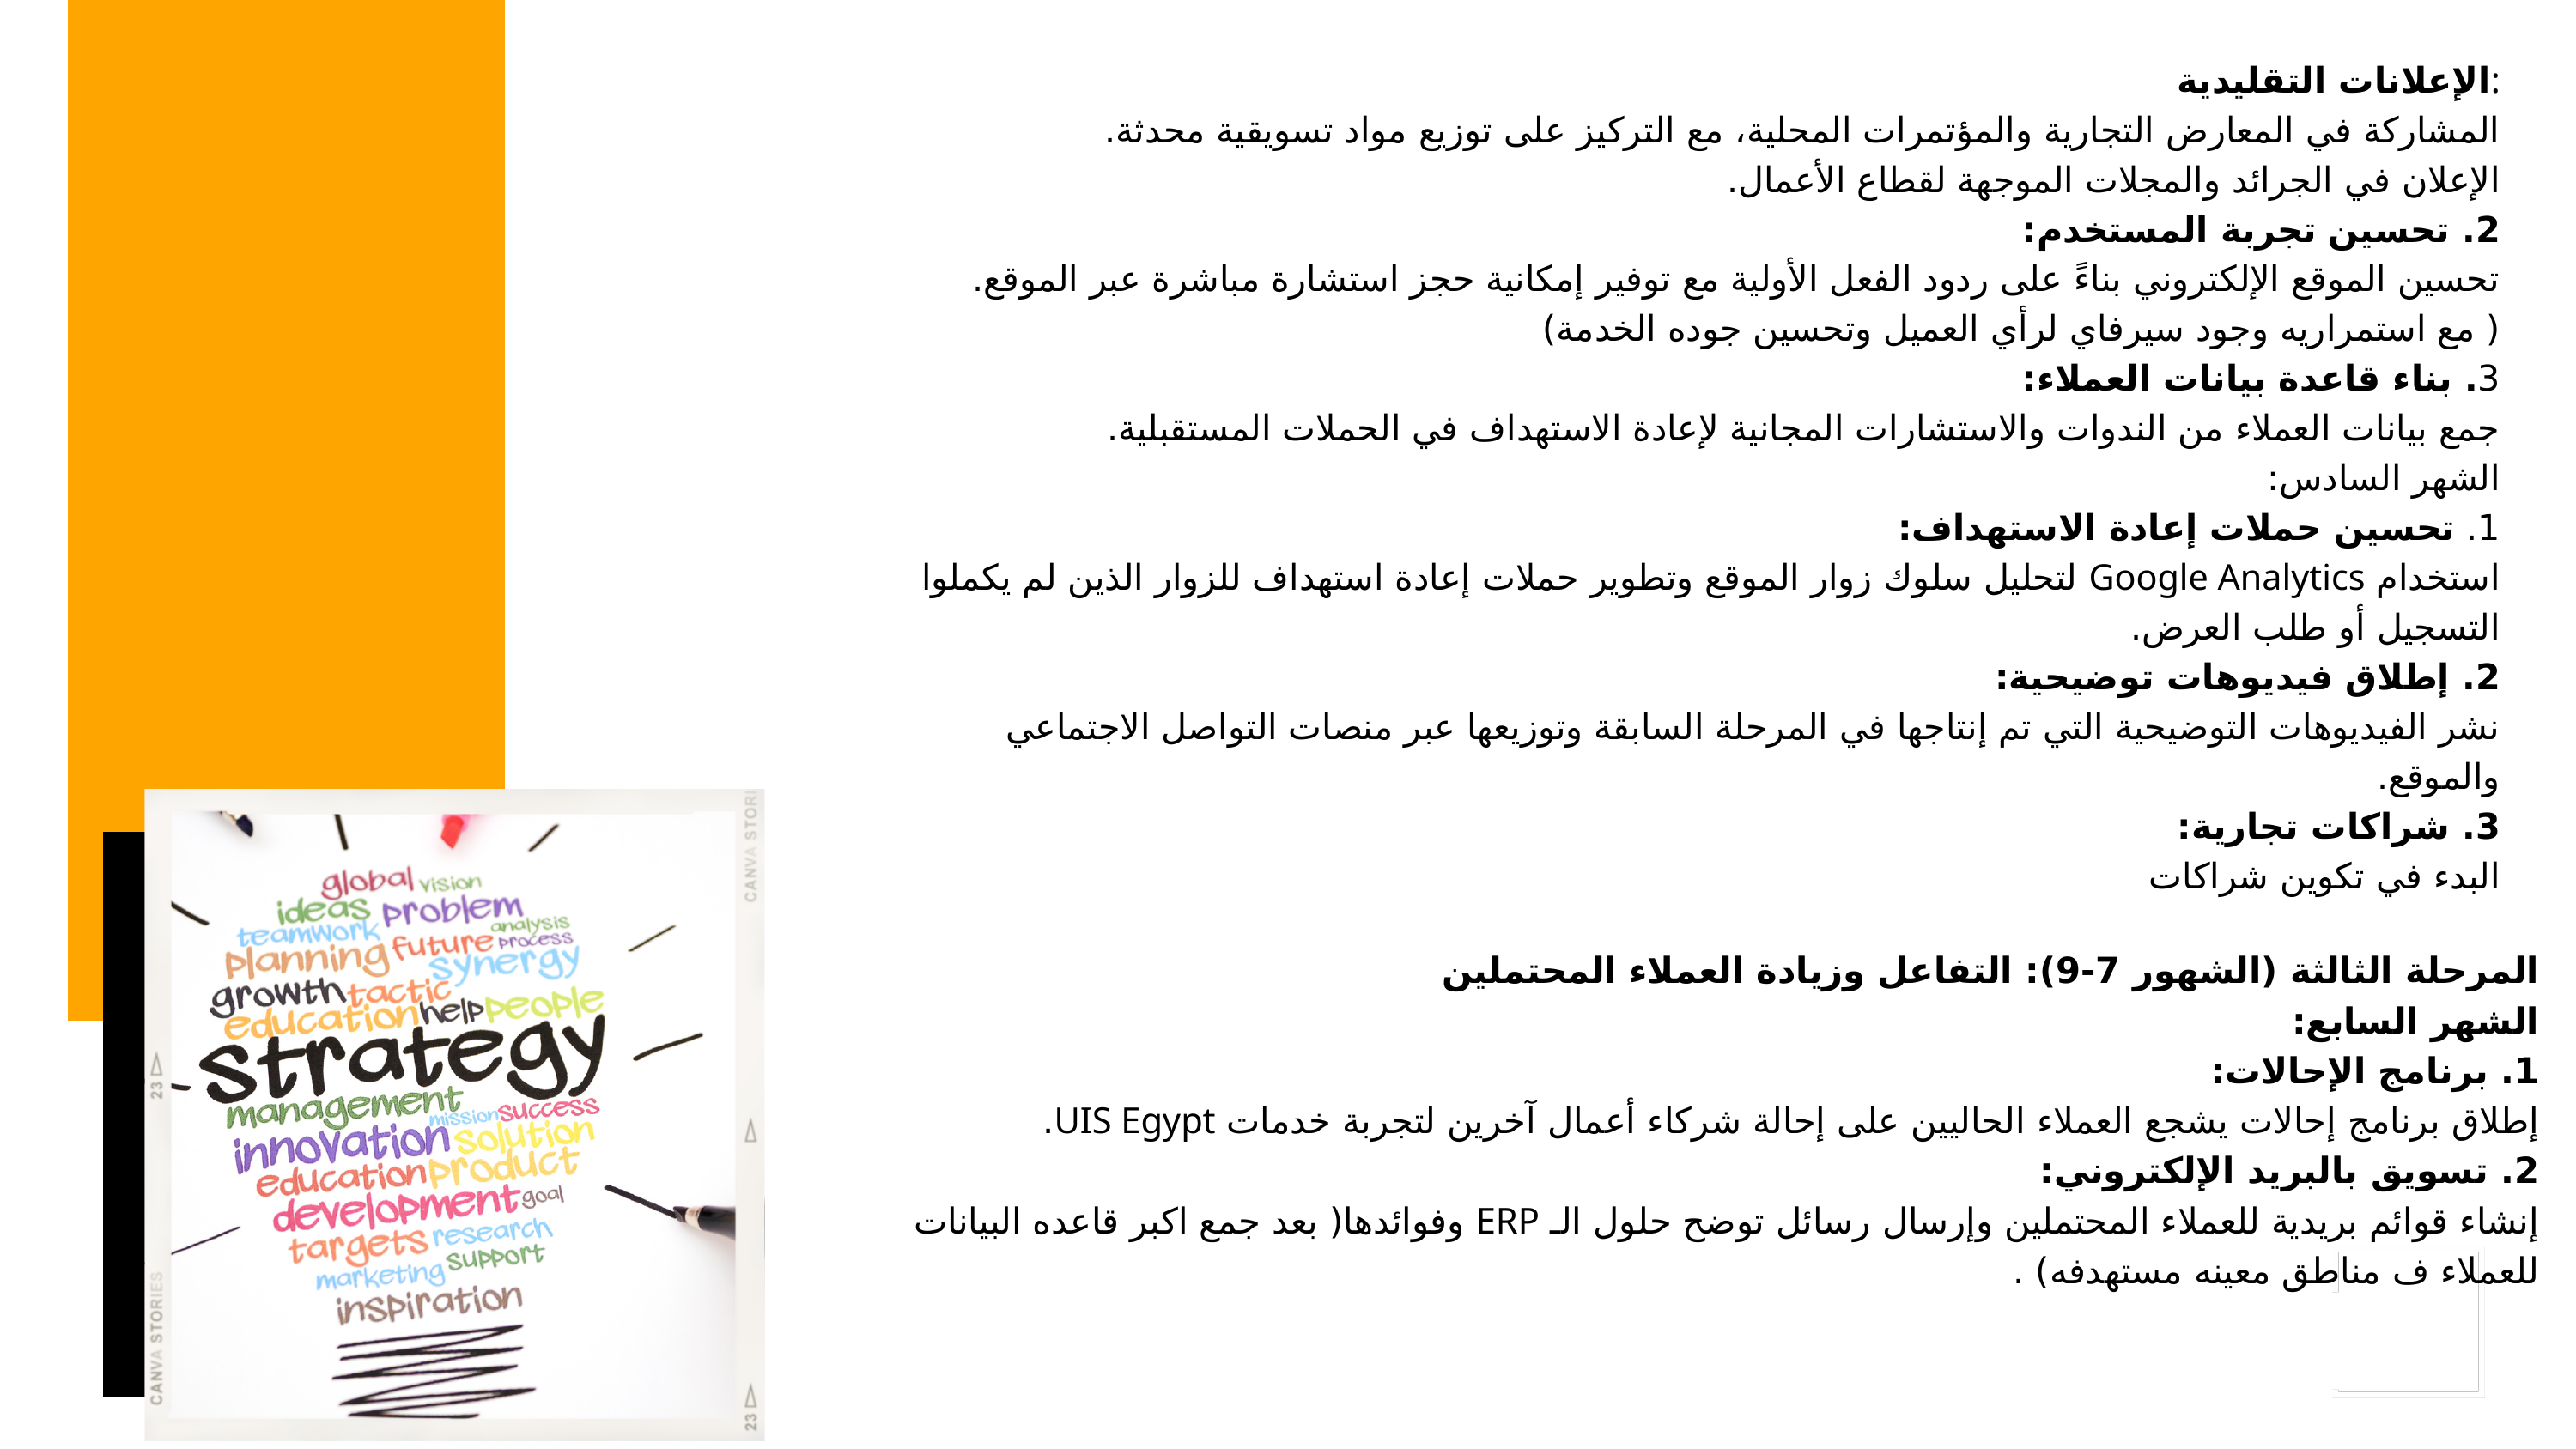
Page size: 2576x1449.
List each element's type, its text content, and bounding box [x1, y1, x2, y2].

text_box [102, 831, 140, 1398]
text_box الإعلانات التقليدية: المشاركة في المعارض التجارية والمؤتمرات المحلية، مع التركيز على توزيع مواد تسويقية محدثة. الإعلان في الجرائد والمجلات الموجهة لقطاع الأعمال. 2. تحسين تجربة المستخدم: تحسين الموقع الإلكتروني بناءً على ردود الفعل الأولية مع توفير إمكانية حجز استشارة مباشرة عبر الموقع.( مع استمراريه وجود سيرفاي لرأي العميل وتحسين جوده الخدمة) 3. بناء قاعدة بيانات العملاء: جمع بيانات العملاء من الندوات والاستشارات المجانية لإعادة الاستهداف في الحملات المستقبلية. الشهر السادس: 1. تحسين حملات إعادة الاستهداف: استخدام Google Analytics لتحليل سلوك زوار الموقع وتطوير حملات إعادة استهداف للزوار الذين لم يكملوا التسجيل أو طلب العرض. 2. إطلاق فيديوهات توضيحية: نشر الفيديوهات التوضيحية التي تم إنتاجها في المرحلة السابقة وتوزيعها عبر منصات التواصل الاجتماعي والموقع. 3. شراكات تجارية: البدء في تكوين شراكات [914, 50, 2500, 896]
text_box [67, 0, 505, 1021]
text_box المرحلة الثالثة (الشهور 7-9): التفاعل وزيادة العملاء المحتملين الشهر السابع: 1. برنامج الإحالات: إطلاق برنامج إحالات يشجع العملاء الحاليين على إحالة شركاء أعمال آخرين لتجربة خدمات UIS Egypt. 2. تسويق بالبريد الإلكتروني: إنشاء قوائم بريدية للعملاء المحتملين وإرسال رسائل توضح حلول الـ ERP وفوائدها( بعد جمع اكبر قاعده البيانات للعملاء ف مناطق معينه مستهدفه) . [880, 940, 2540, 1291]
text_box [2332, 1291, 2485, 1398]
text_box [144, 788, 765, 1441]
